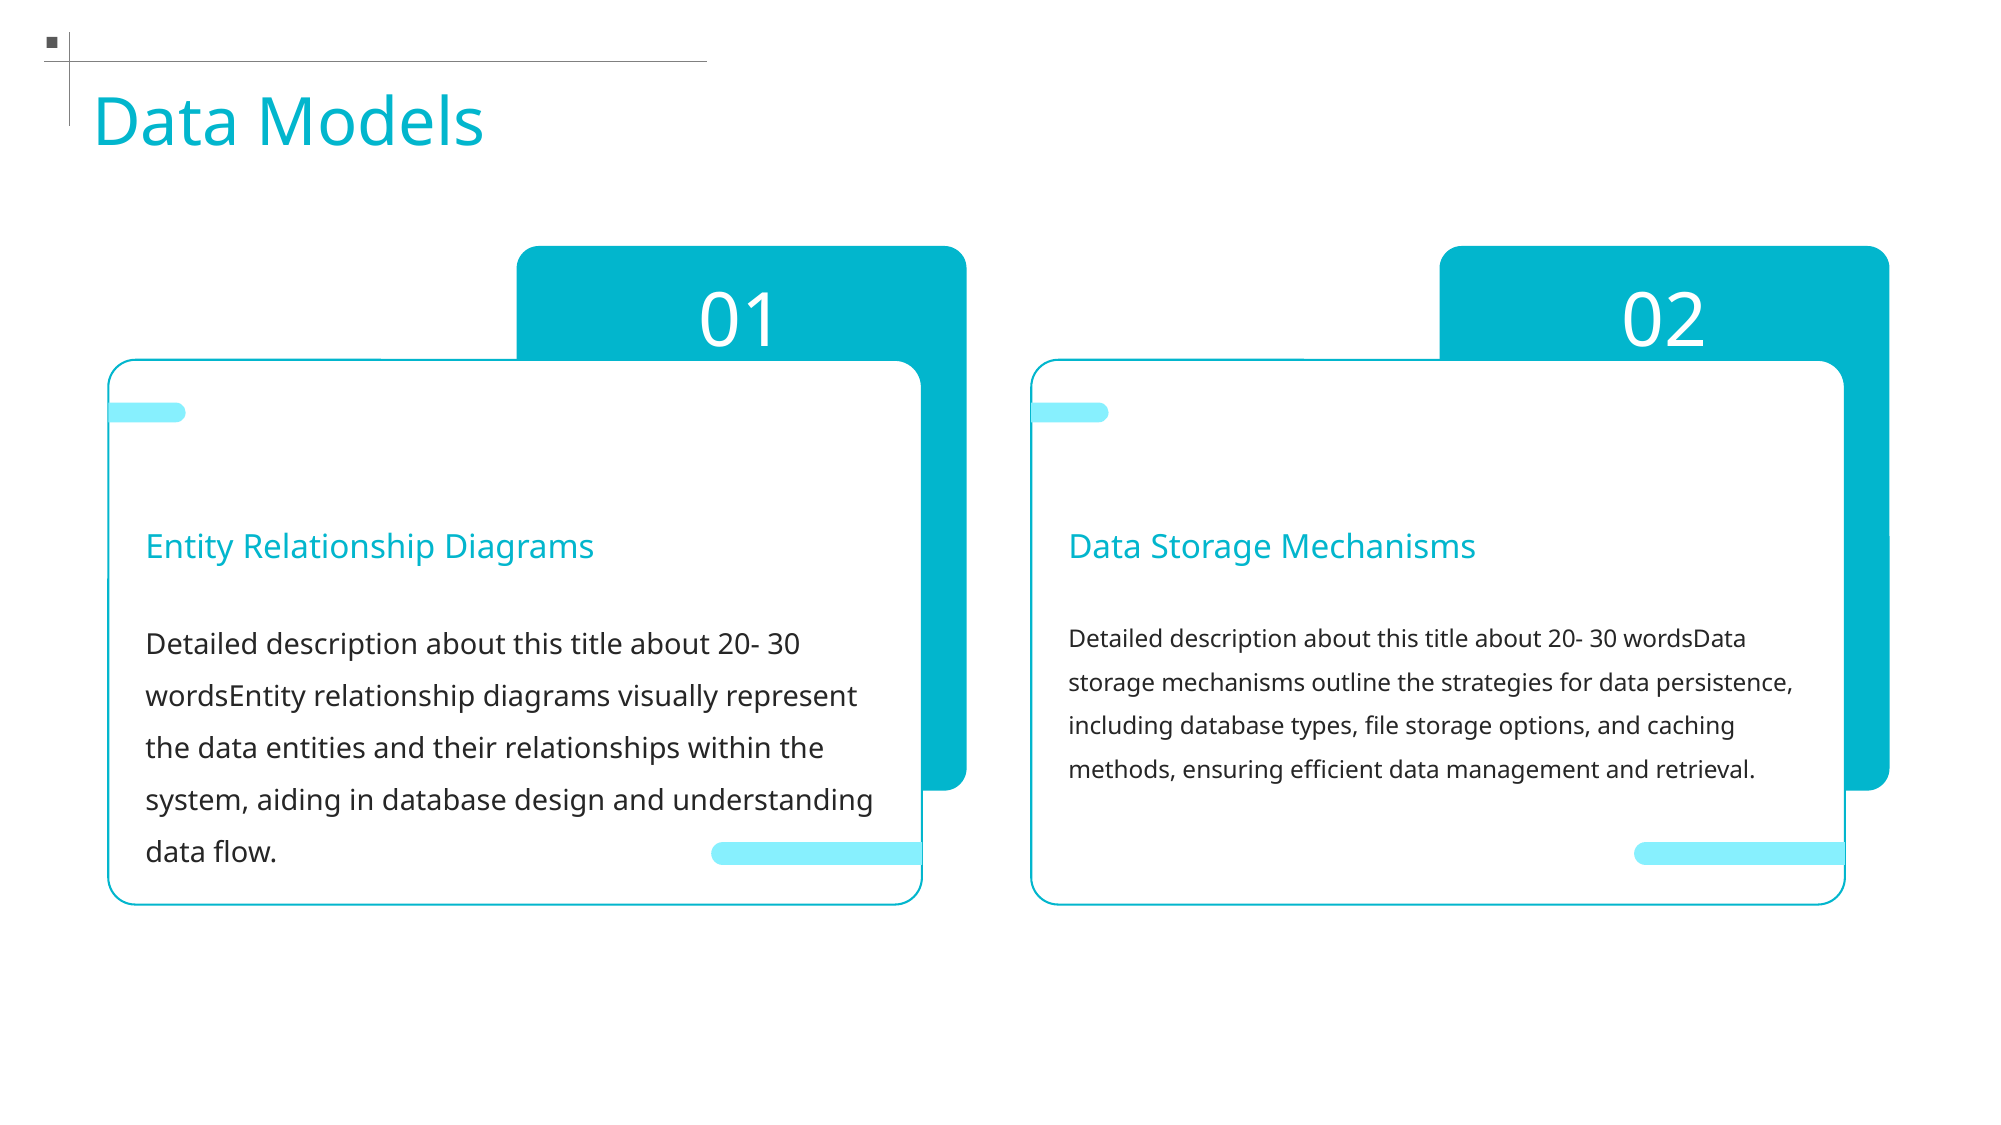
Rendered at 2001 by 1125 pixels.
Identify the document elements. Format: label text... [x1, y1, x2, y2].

text_box [1634, 842, 1845, 865]
text_box [1031, 402, 1109, 423]
text_box [516, 245, 967, 791]
text_box [1439, 245, 1890, 791]
text_box 01 [671, 265, 812, 341]
text_box Entity Relationship Diagrams [145, 469, 885, 609]
text_box Data Models [92, 75, 1898, 147]
text_box Detailed description about this title about 20- 30 wordsData storage mechanisms outline the strategies for data persistence, including database types, file storage options, and caching methods, ensuring efficient data management and retrieval. [1068, 609, 1808, 825]
text_box [108, 402, 186, 423]
text_box Detailed description about this title about 20- 30 wordsEntity relationship diagrams visually represent the data entities and their relationships within the system, aiding in database design and understanding data flow. [145, 609, 885, 825]
text_box [1031, 359, 1845, 905]
text_box 02 [1594, 265, 1735, 341]
text_box Data Storage Mechanisms [1068, 469, 1808, 609]
text_box [46, 36, 58, 48]
text_box [108, 359, 922, 905]
text_box [711, 842, 923, 865]
